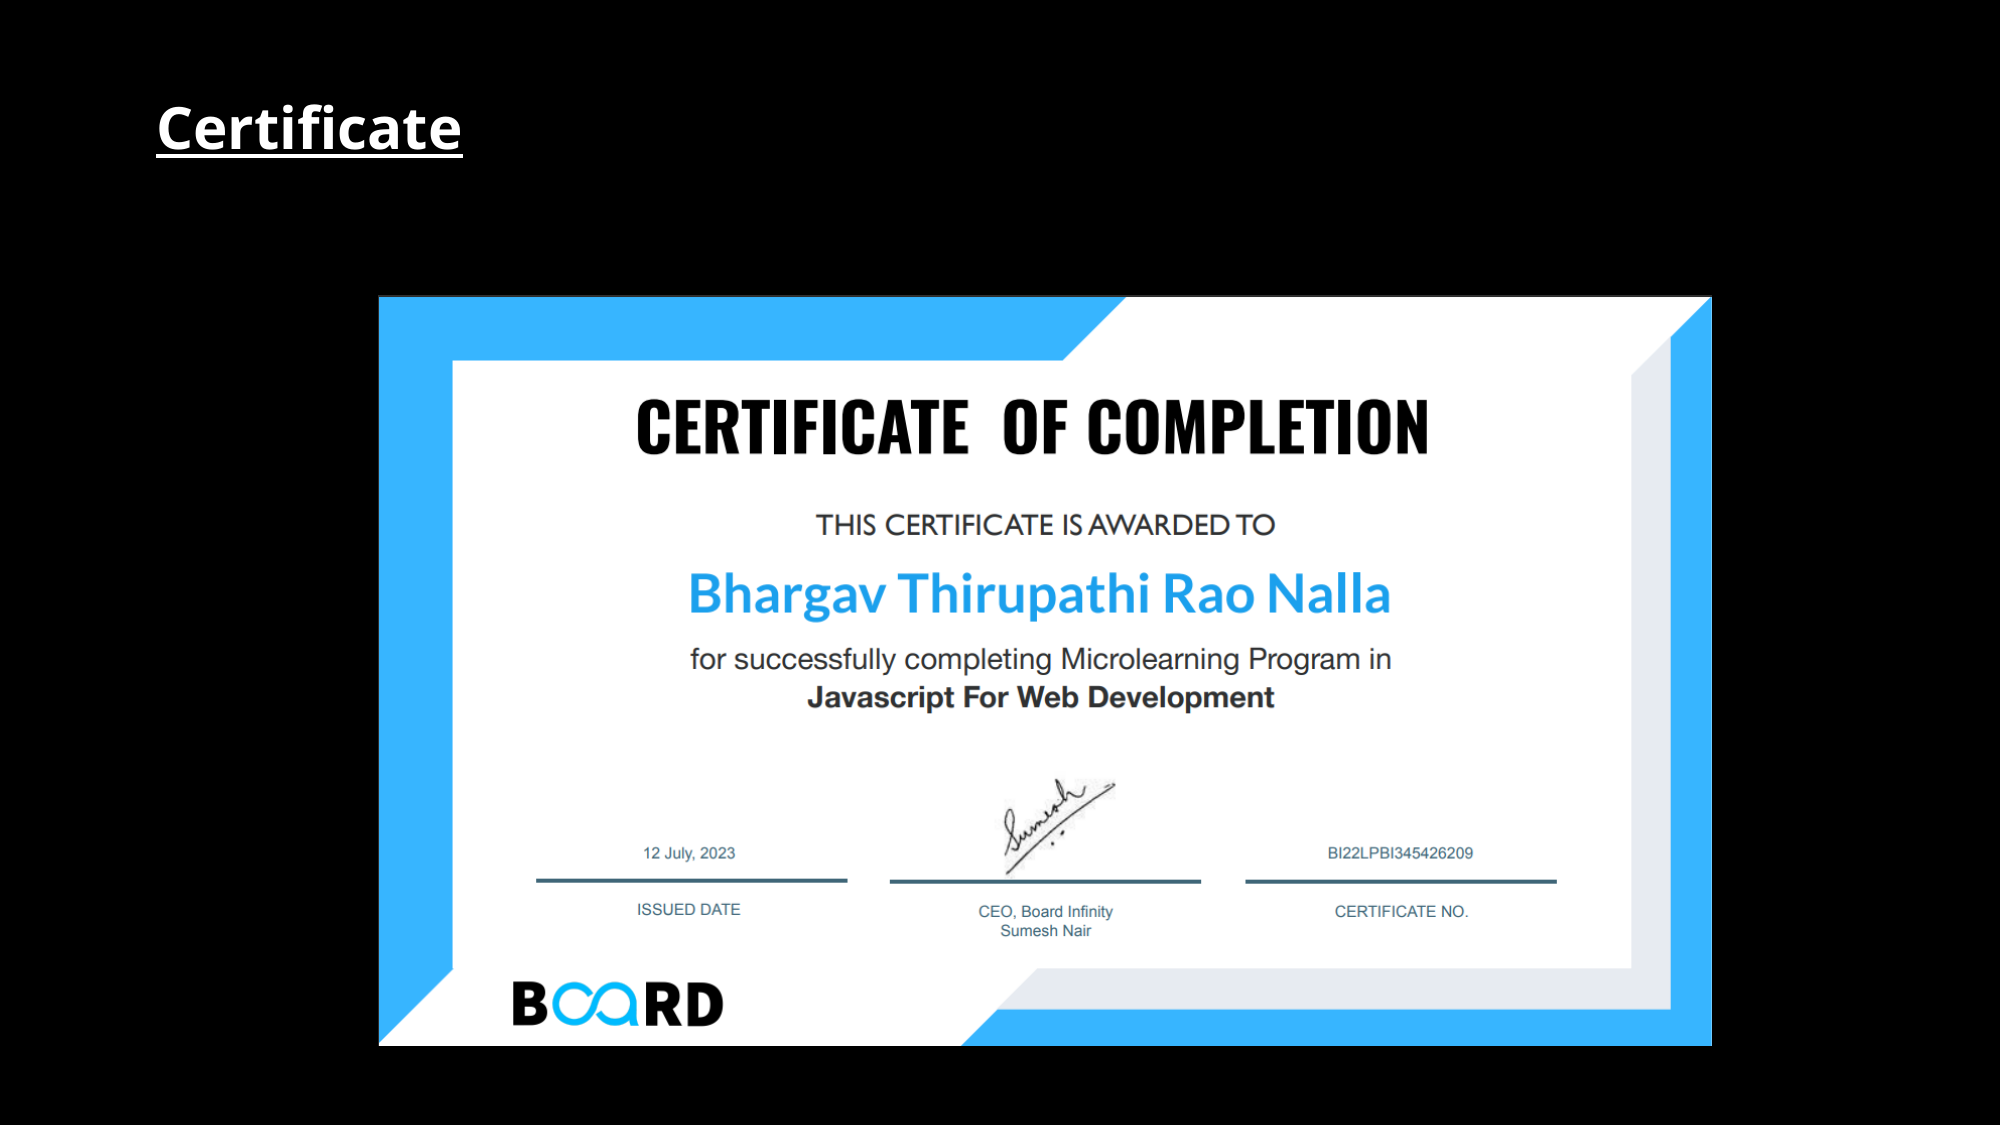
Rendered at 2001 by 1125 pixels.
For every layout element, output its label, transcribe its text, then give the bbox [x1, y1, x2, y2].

picture [378, 295, 1712, 1046]
text_box Certificate [58, 79, 561, 169]
